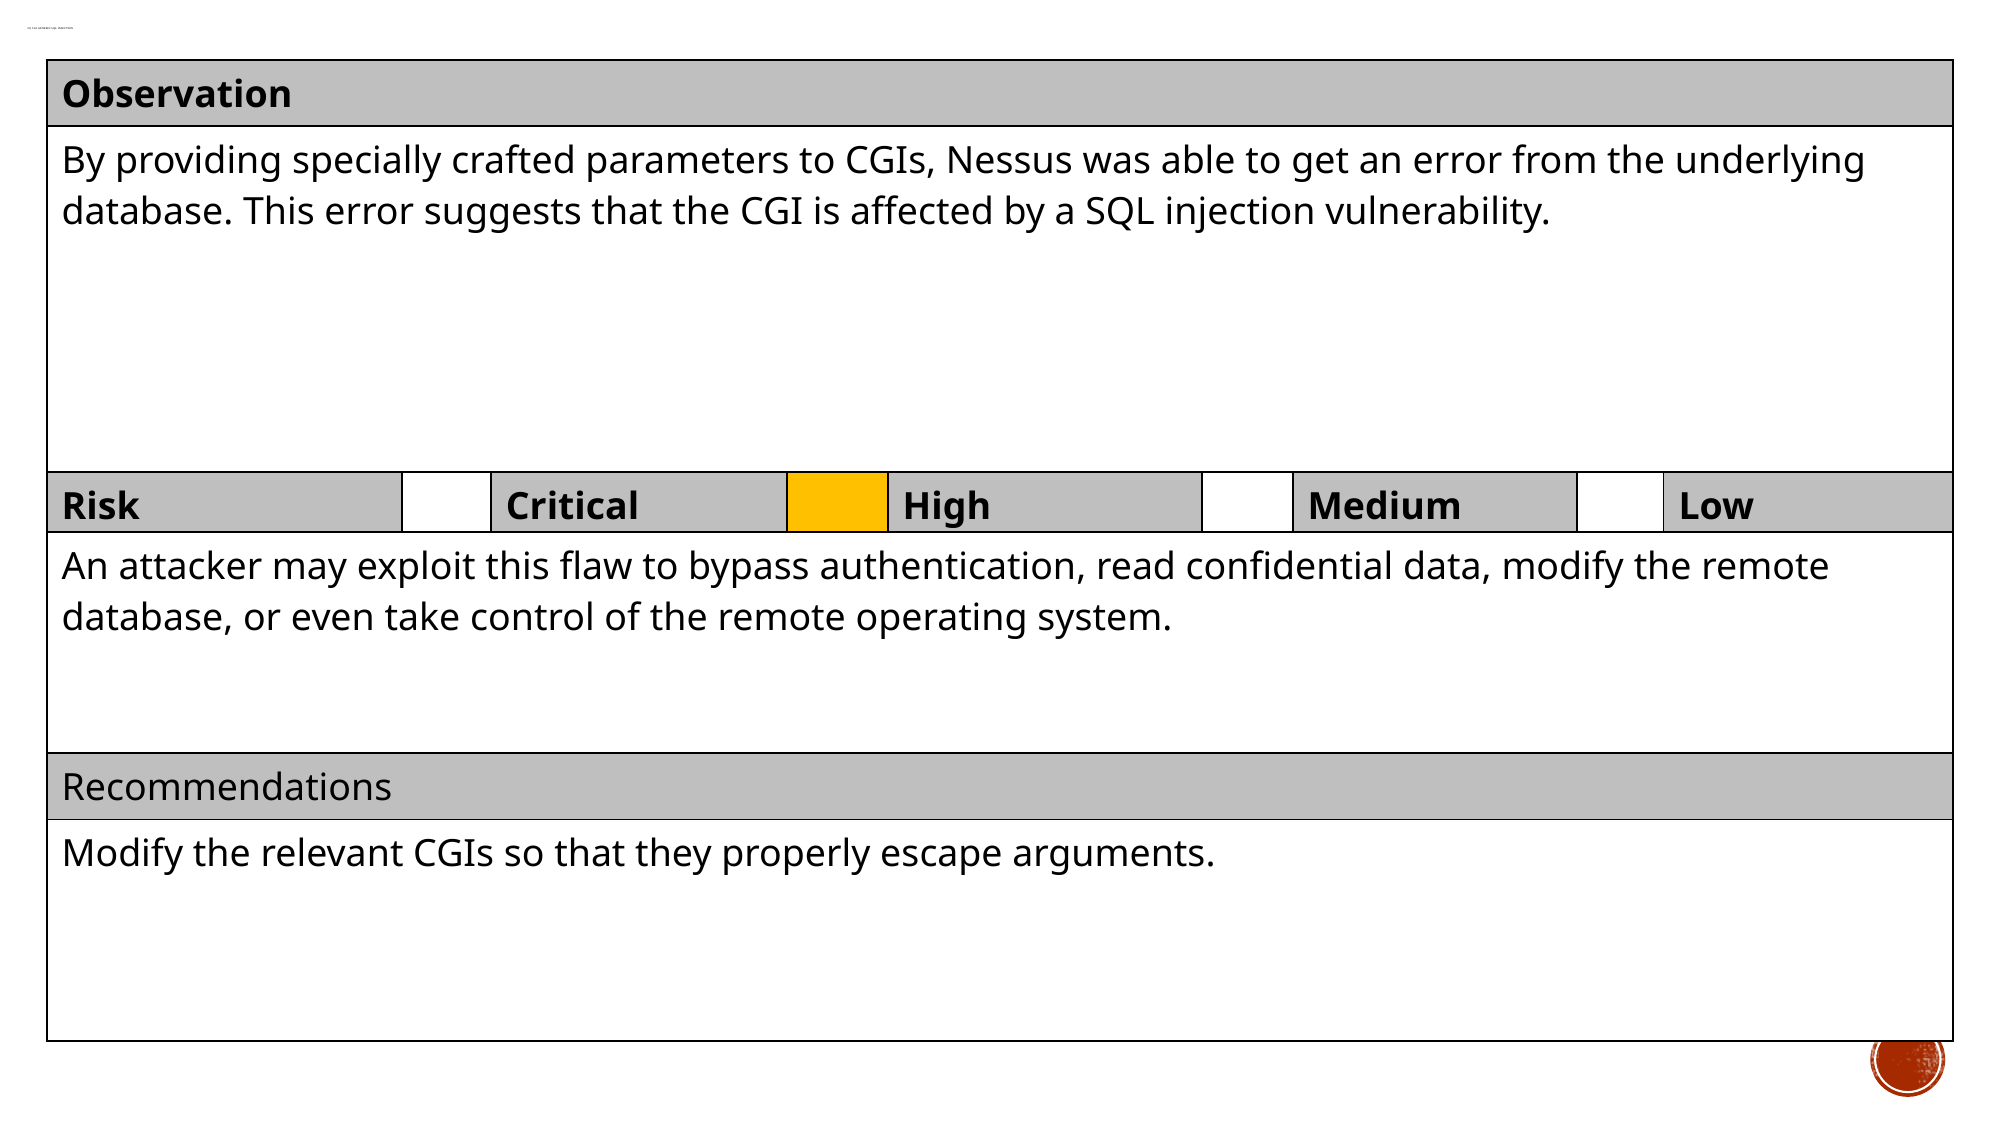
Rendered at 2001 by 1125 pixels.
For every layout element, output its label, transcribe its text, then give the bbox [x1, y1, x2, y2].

table_header High [889, 473, 1201, 531]
table_header Critical [492, 473, 786, 531]
table_header [788, 473, 887, 531]
table_header Low [1664, 473, 1952, 531]
table_header [403, 473, 490, 531]
table_cell Recommendations [48, 754, 1952, 819]
table_header An attacker may exploit this flaw to bypass authentication, read confidential data, modify the remote database, or even take control of the remote operating system. [48, 533, 1952, 752]
title 21) CGI GENERIC SQL Injection [12, 0, 1291, 60]
table_header Risk [48, 473, 401, 531]
table_cell Modify the relevant CGIs so that they properly escape arguments. [48, 820, 1952, 1040]
table_header Medium [1294, 473, 1576, 531]
table_header [1203, 473, 1292, 531]
table_header Observation [48, 61, 1952, 125]
table_header [1578, 473, 1663, 531]
table_cell By providing specially crafted parameters to CGIs, Nessus was able to get an error from the underlying database. This error suggests that the CGI is affected by a SQL injection vulnerability. [48, 127, 1952, 471]
